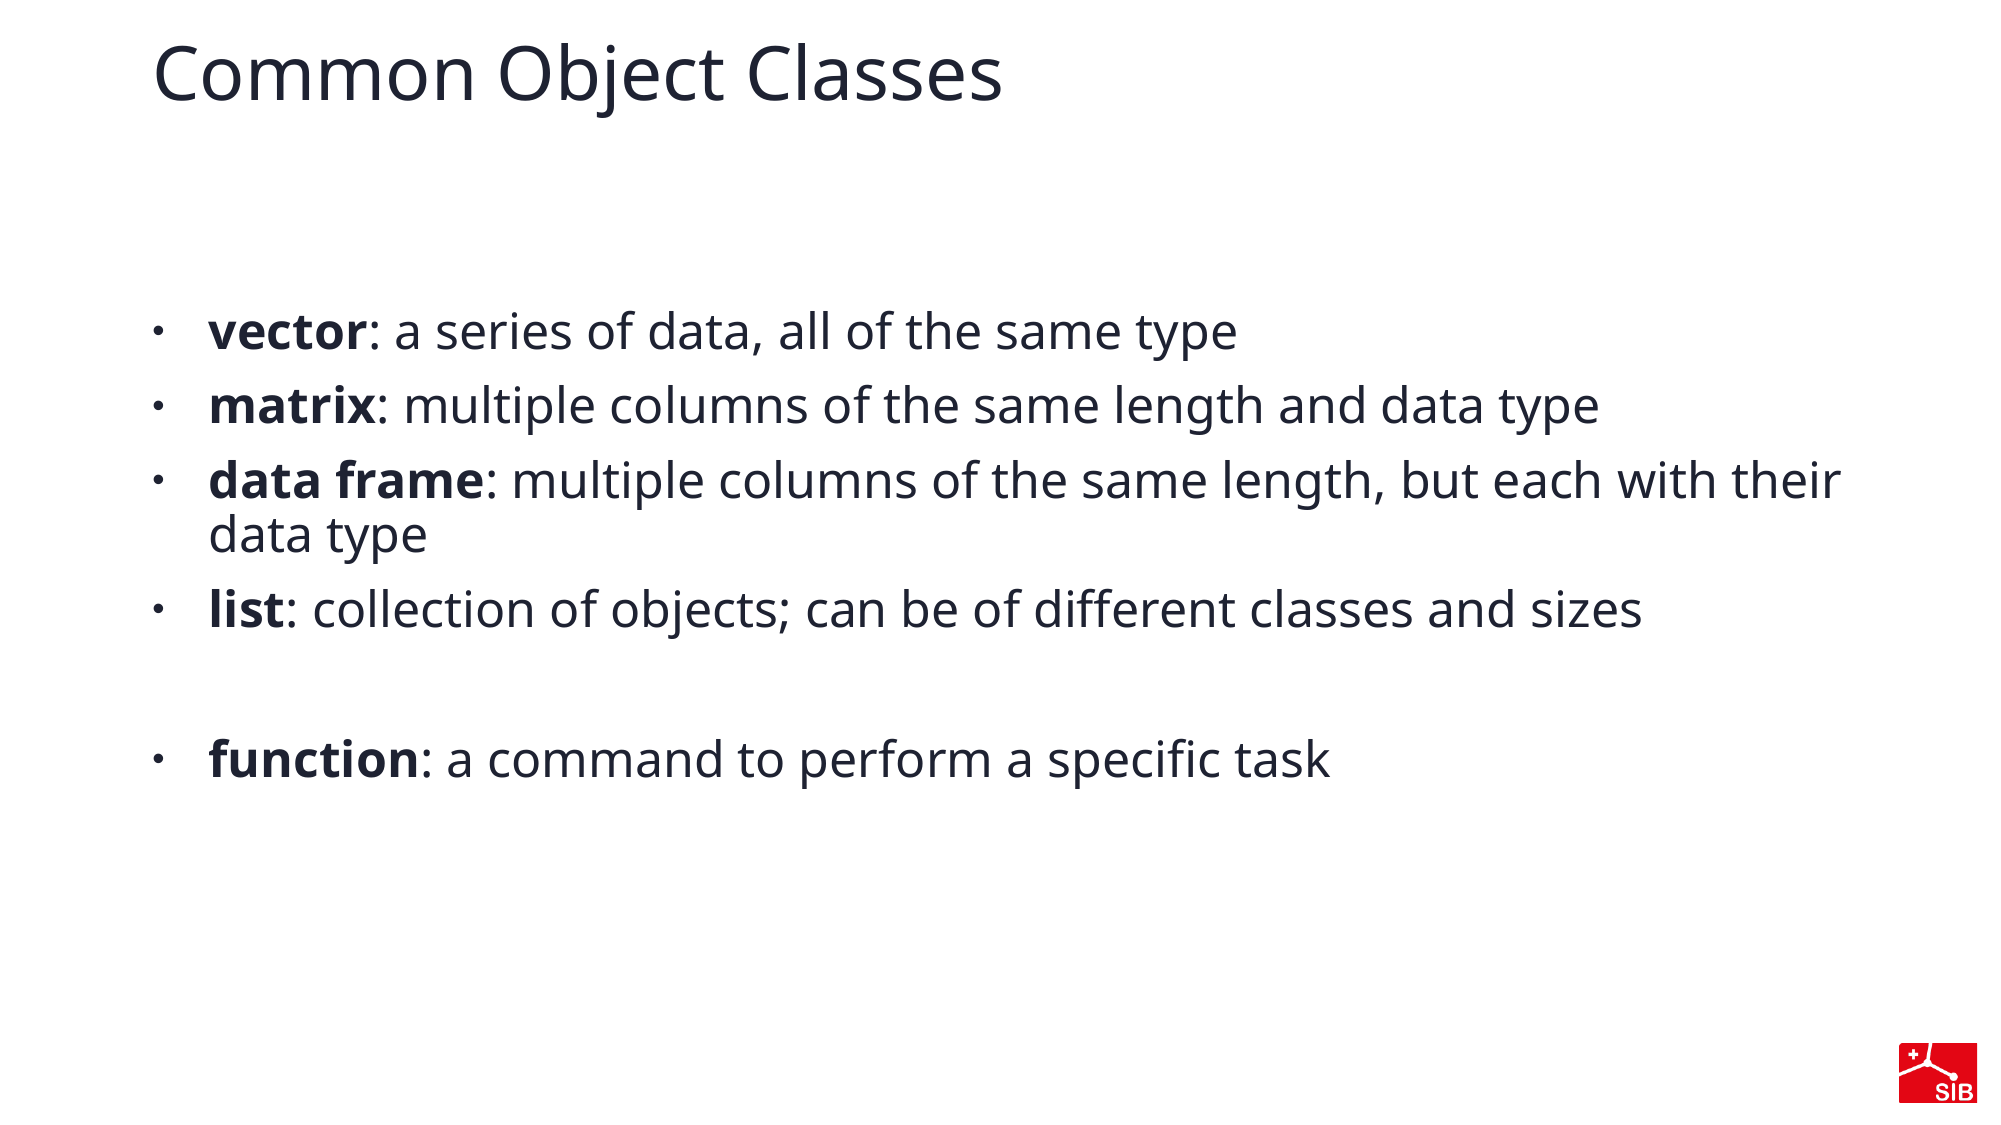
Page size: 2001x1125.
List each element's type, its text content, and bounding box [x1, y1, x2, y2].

list vector: a series of data, all of the same type matrix: multiple columns of the same length and data type data frame: multiple columns of the same length, but each with their data type list: collection of objects; can be of different classes and sizes function: a command to perform a specific task [137, 298, 1863, 1013]
title Common Object Classes [137, 42, 1863, 117]
